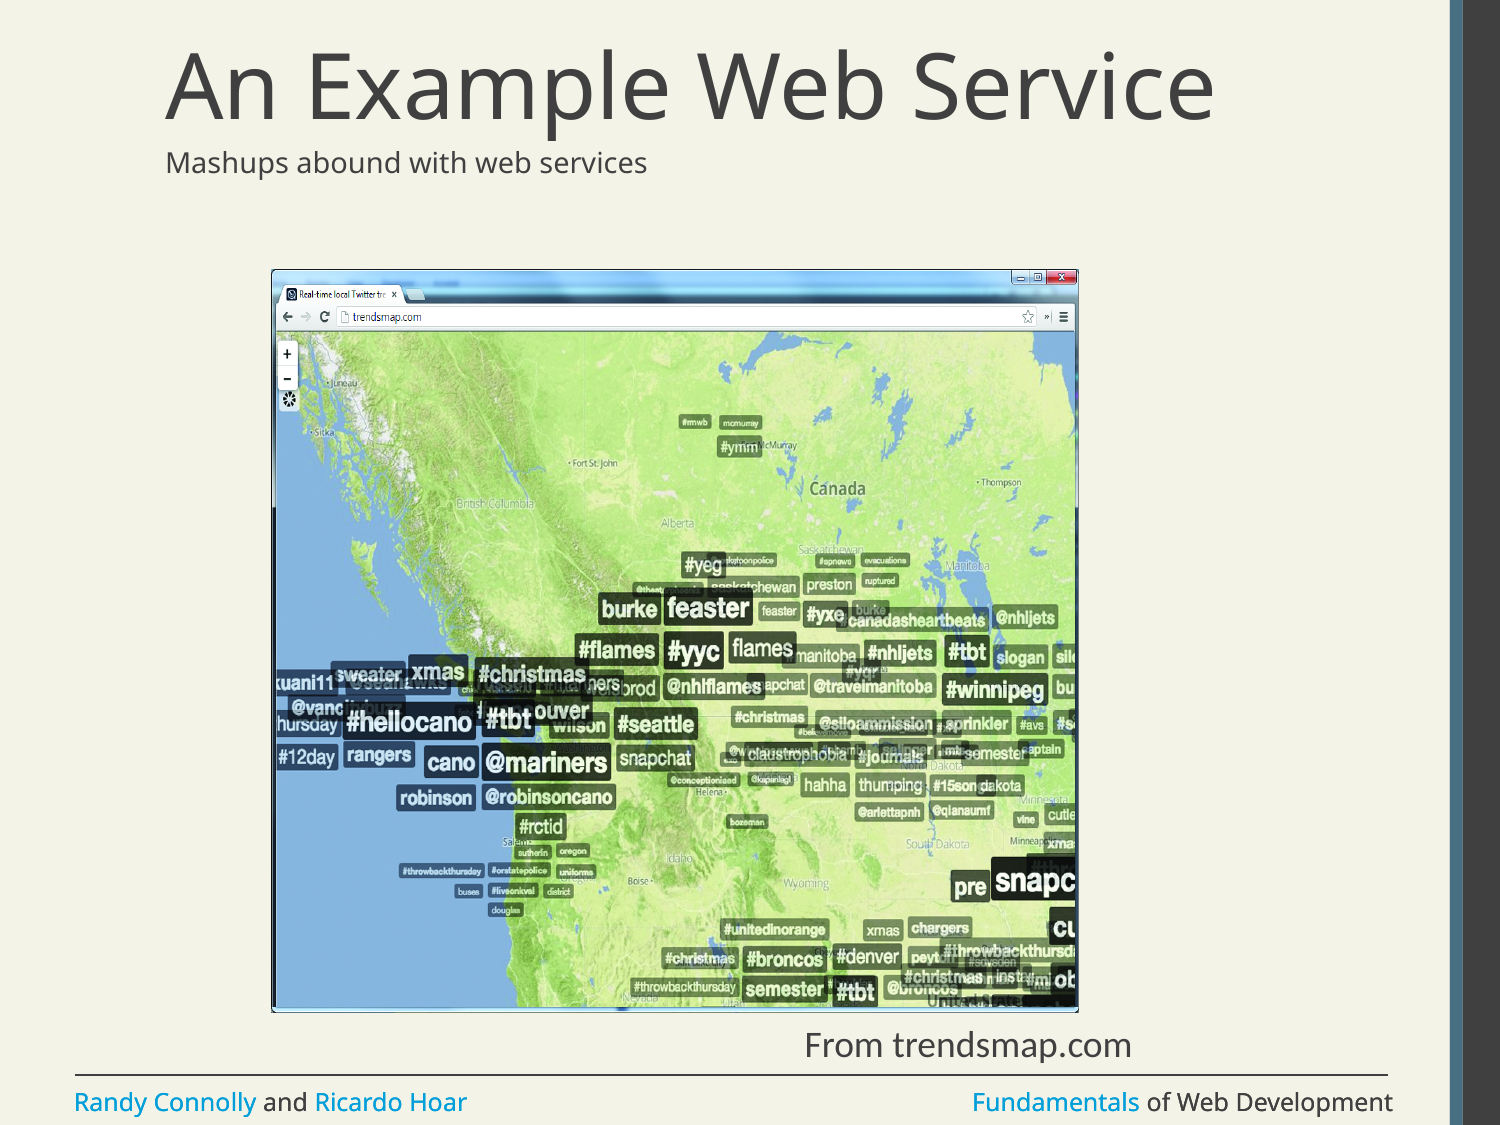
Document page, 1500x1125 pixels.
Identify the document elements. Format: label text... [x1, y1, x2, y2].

title An Example Web Service [150, 20, 1425, 188]
list Mashups abound with web services [150, 137, 1200, 188]
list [149, 269, 1201, 1013]
text_box From trendsmap.com [789, 1022, 1149, 1073]
